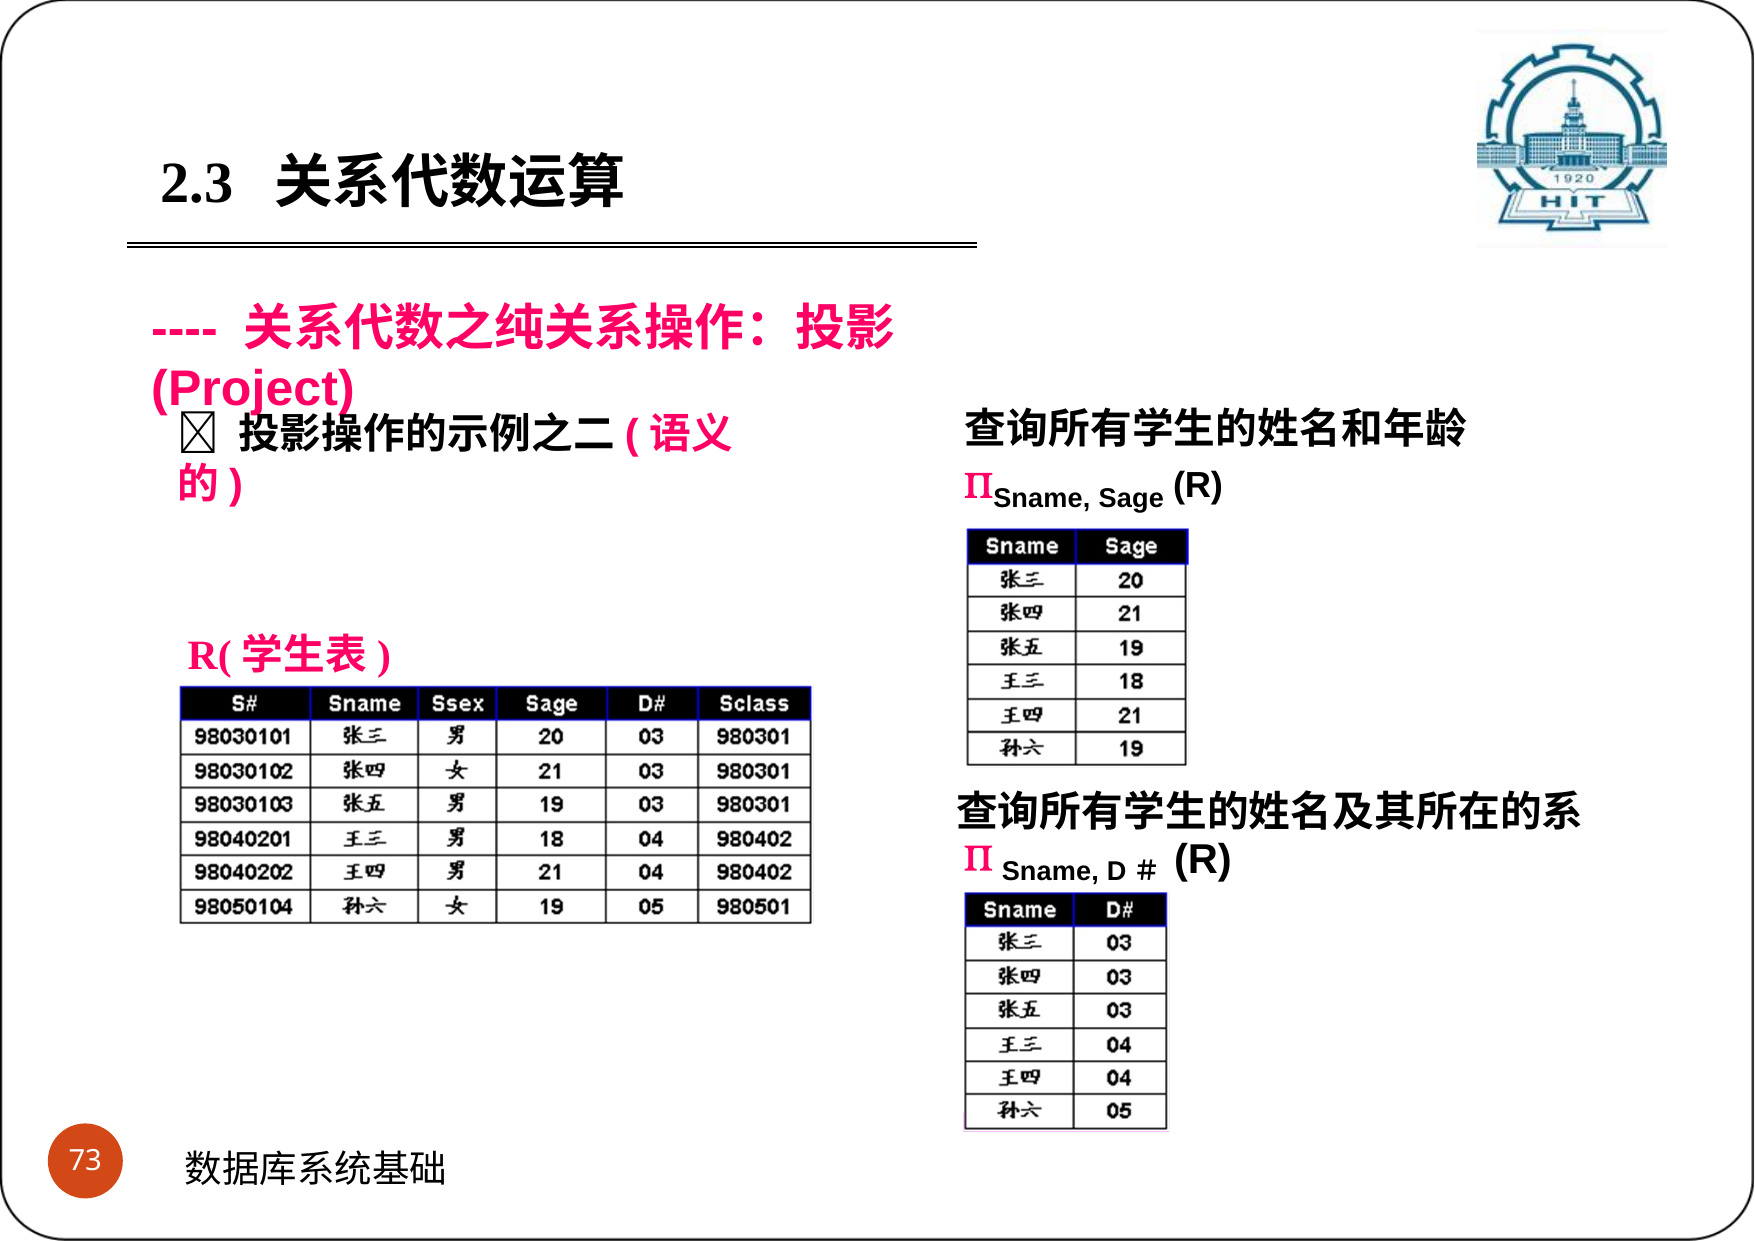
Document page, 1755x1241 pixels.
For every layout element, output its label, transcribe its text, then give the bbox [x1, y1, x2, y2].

text_box 查询所有学生的姓名和年龄 Sname, Sage (R) [962, 402, 1470, 521]
text_box 2.3 关系代数运算 ---- 关系代数之纯关系操作：投影(Project) [149, 144, 1090, 415]
text_box [965, 526, 1189, 768]
text_box  投影操作的示例之二(语义的) [175, 407, 755, 507]
text_box R(学生表) 查询所有学生的姓名及其所在的系 [185, 627, 1587, 835]
picture [0, 0, 1755, 1241]
text_box [178, 685, 814, 926]
text_box [963, 891, 1170, 1132]
text_box  Sname, D＃ [962, 843, 1161, 894]
text_box (R) [1172, 835, 1235, 882]
